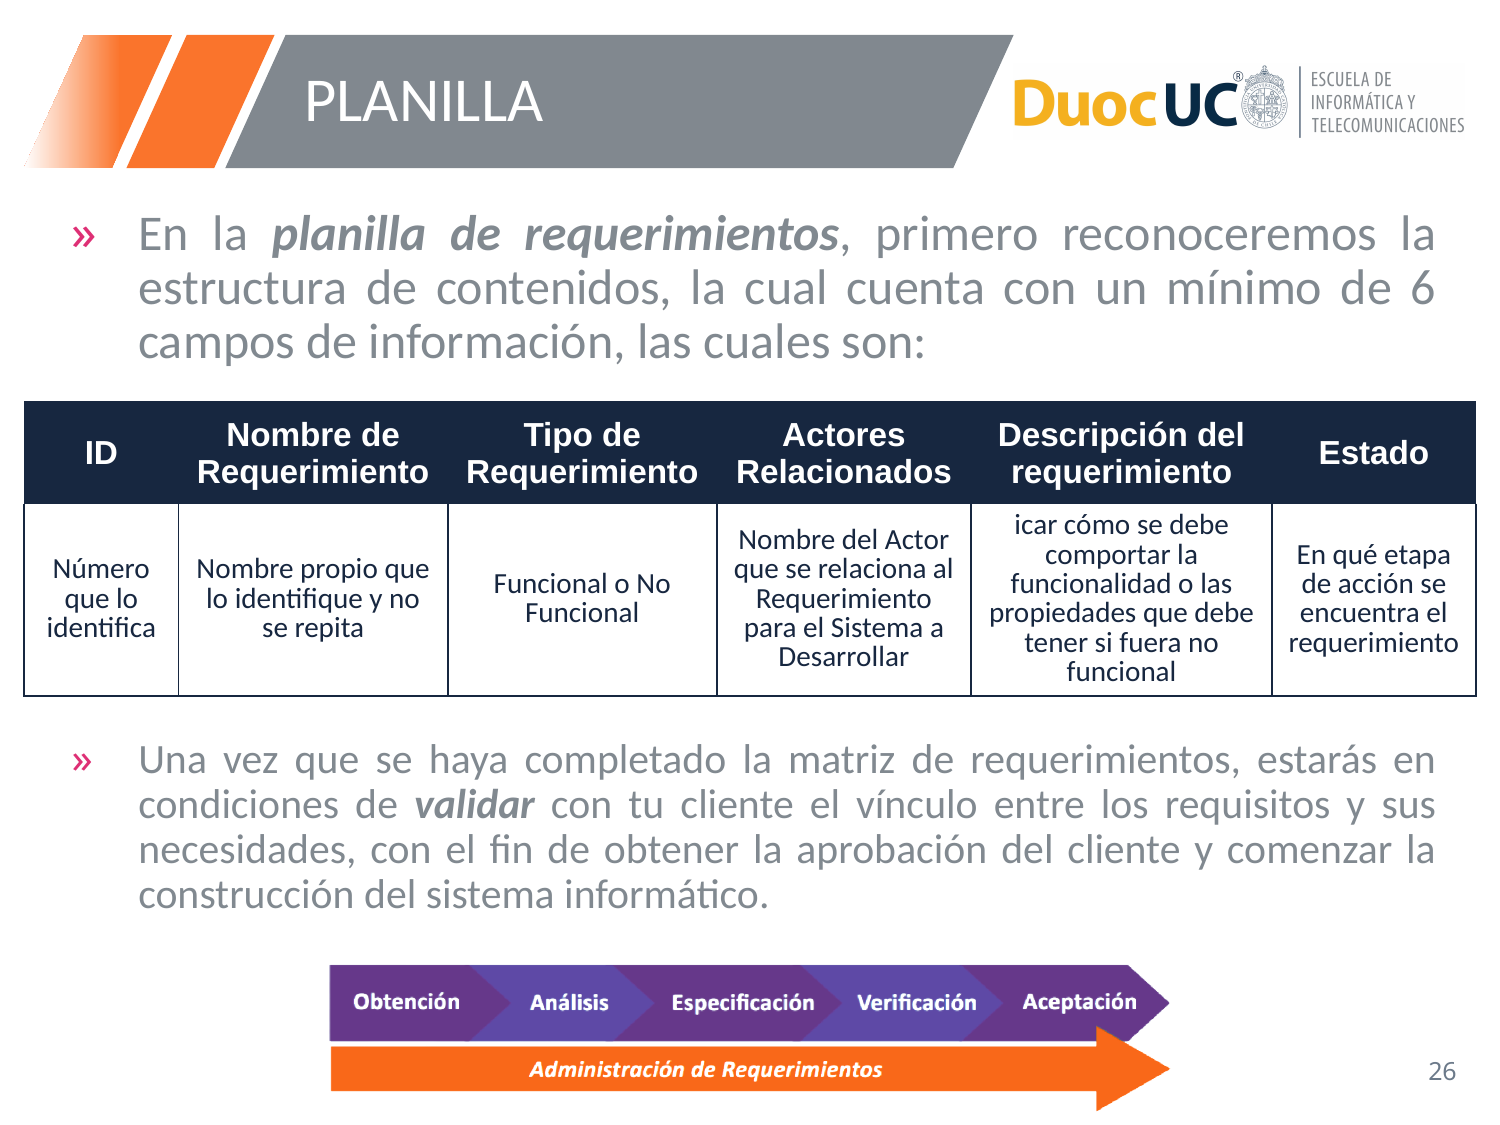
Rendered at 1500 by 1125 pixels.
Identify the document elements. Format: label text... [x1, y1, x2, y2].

table_header Tipo de Requerimiento [448, 401, 717, 504]
picture [320, 953, 1180, 1117]
table_cell Número que lo identifica [25, 507, 178, 695]
table_header Actores Relacionados [717, 401, 971, 504]
table_header Descripción del requerimiento [971, 401, 1272, 504]
picture [1013, 63, 1465, 140]
table_cell Nombre del Actor que se relaciona al Requerimiento para el Sistema a Desarrollar [718, 507, 970, 695]
table_header Estado [1272, 401, 1476, 504]
list En la planilla de requerimientos, primero reconoceremos la estructura de contenidos, la cual cuenta con un mínimo de 6 campos de información, las cuales son: Una vez que se haya completado la matriz de requerimientos, estarás en condiciones de validar con tu cliente el vínculo entre los requisitos y sus necesidades, con el fin de obtener la aprobación del cliente y comenzar la construcción del sistema informático. [48, 697, 1452, 954]
table_header ID [24, 401, 179, 504]
table_cell En qué etapa de acción se encuentra el requerimiento [1273, 507, 1475, 695]
table_cell icar cómo se debe comportar la funcionalidad o las propiedades que debe tener si fuera no funcional [972, 507, 1271, 695]
table_cell Funcional o No Funcional [449, 507, 716, 695]
table_header Nombre de Requerimiento [179, 401, 448, 504]
table_cell Nombre propio que lo identifique y no se repita [179, 507, 447, 695]
title PLANILLA [289, 34, 993, 169]
list En la planilla de requerimientos, primero reconoceremos la estructura de contenidos, la cual cuenta con un mínimo de 6 campos de información, las cuales son: Una vez que se haya completado la matriz de requerimientos, estarás en condiciones de validar con tu cliente el vínculo entre los requisitos y sus necesidades, con el fin de obtener la aprobación del cliente y comenzar la construcción del sistema informático. [48, 199, 1452, 401]
